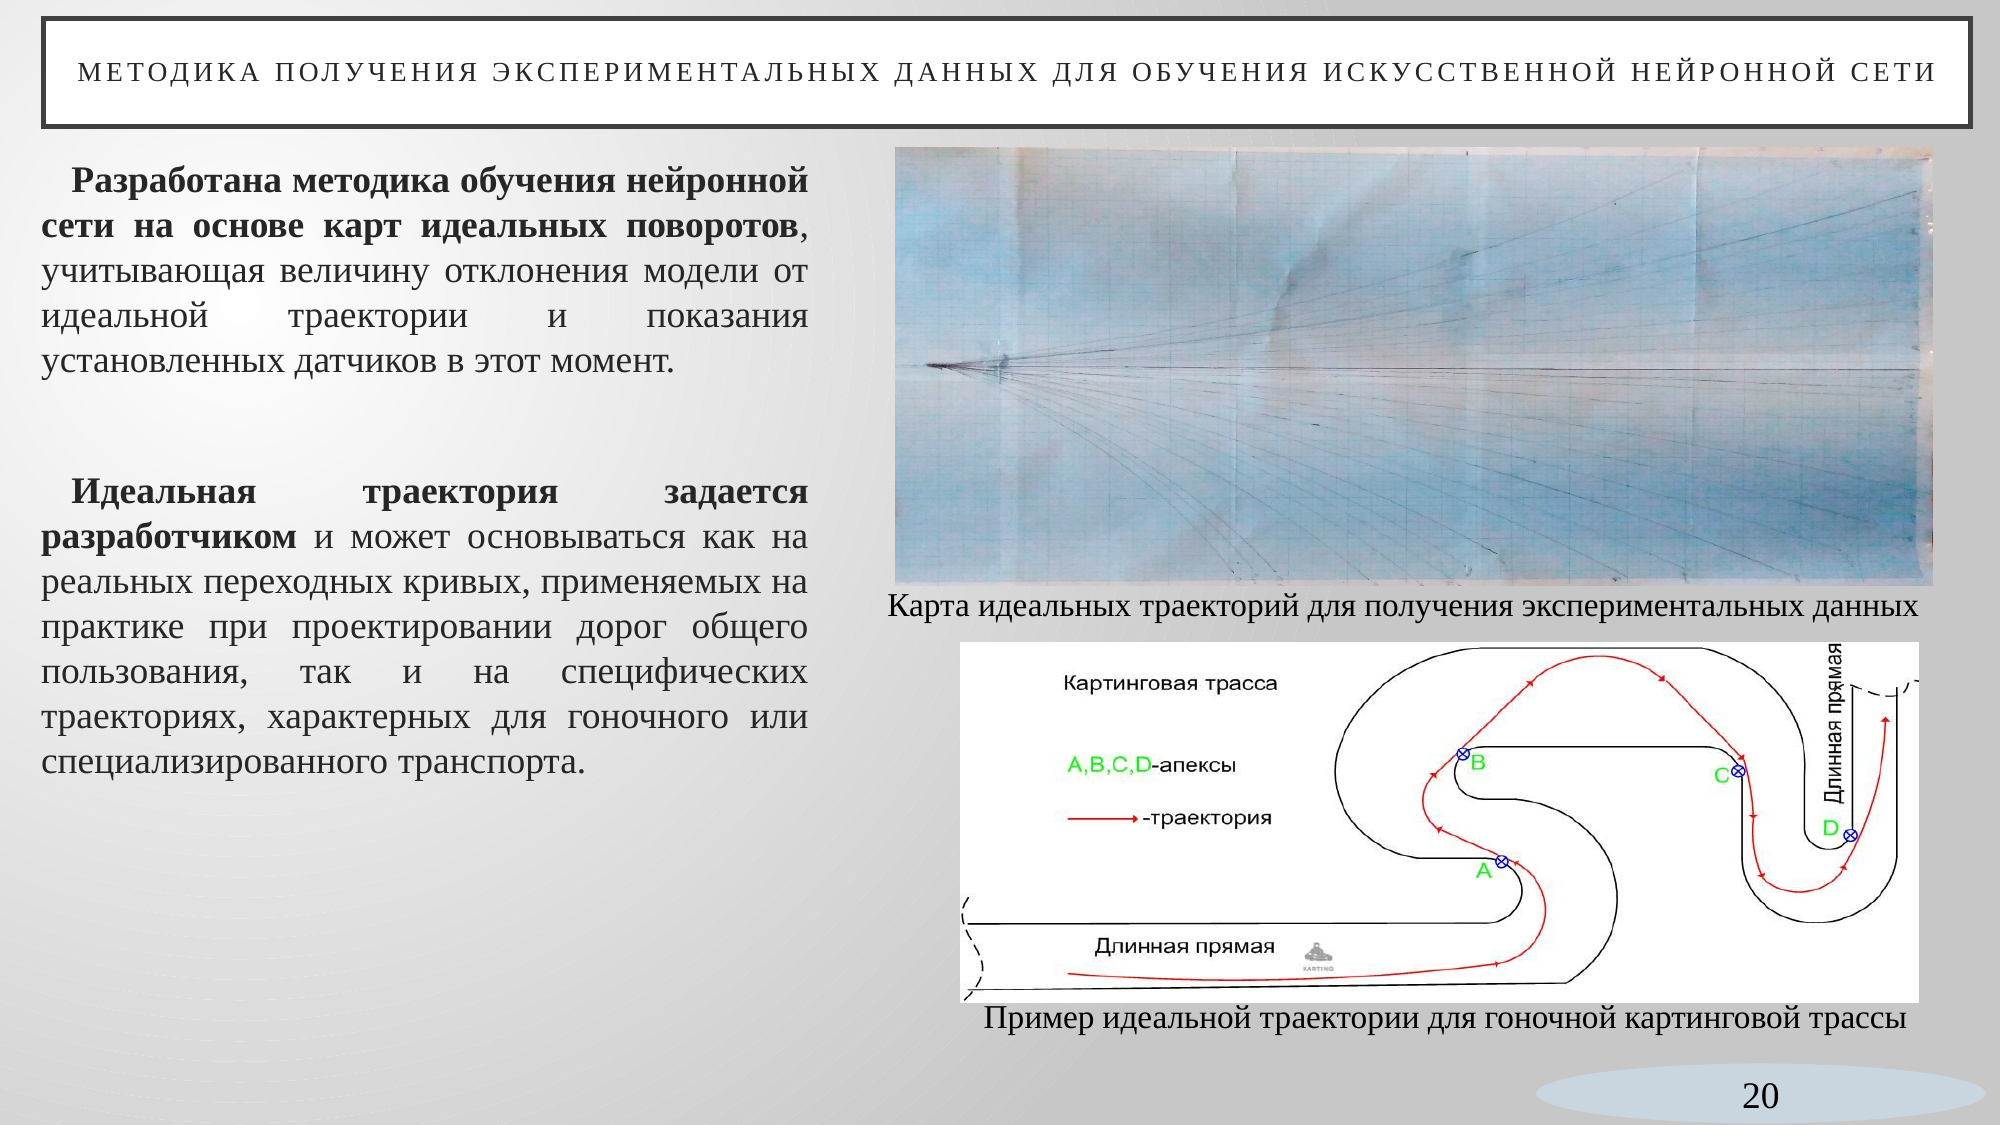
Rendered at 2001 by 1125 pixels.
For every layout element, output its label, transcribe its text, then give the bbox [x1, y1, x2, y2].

picture [895, 147, 1933, 586]
text_box Пример идеальной траектории для гоночной картинговой трассы [921, 987, 1971, 1043]
slide_number 20 [1535, 1063, 1986, 1124]
picture [960, 642, 1919, 1003]
text_box Карта идеальных траекторий для получения экспериментальных данных [837, 575, 1971, 631]
title Методика получения экспериментальных данных для обучения искусственной нейронной сети [41, 16, 1973, 129]
list Разработана методика обучения нейронной сети на основе карт идеальных поворотов, учитывающая величину отклонения модели от идеальной траектории и показания установленных датчиков в этот момент. Идеальная траектория задается разработчиком и может основываться как на реальных переходных кривых, применяемых на практике при проектировании дорог общего пользования, так и на специфических траекториях, характерных для гоночного или специализированного транспорта. [25, 147, 824, 1125]
